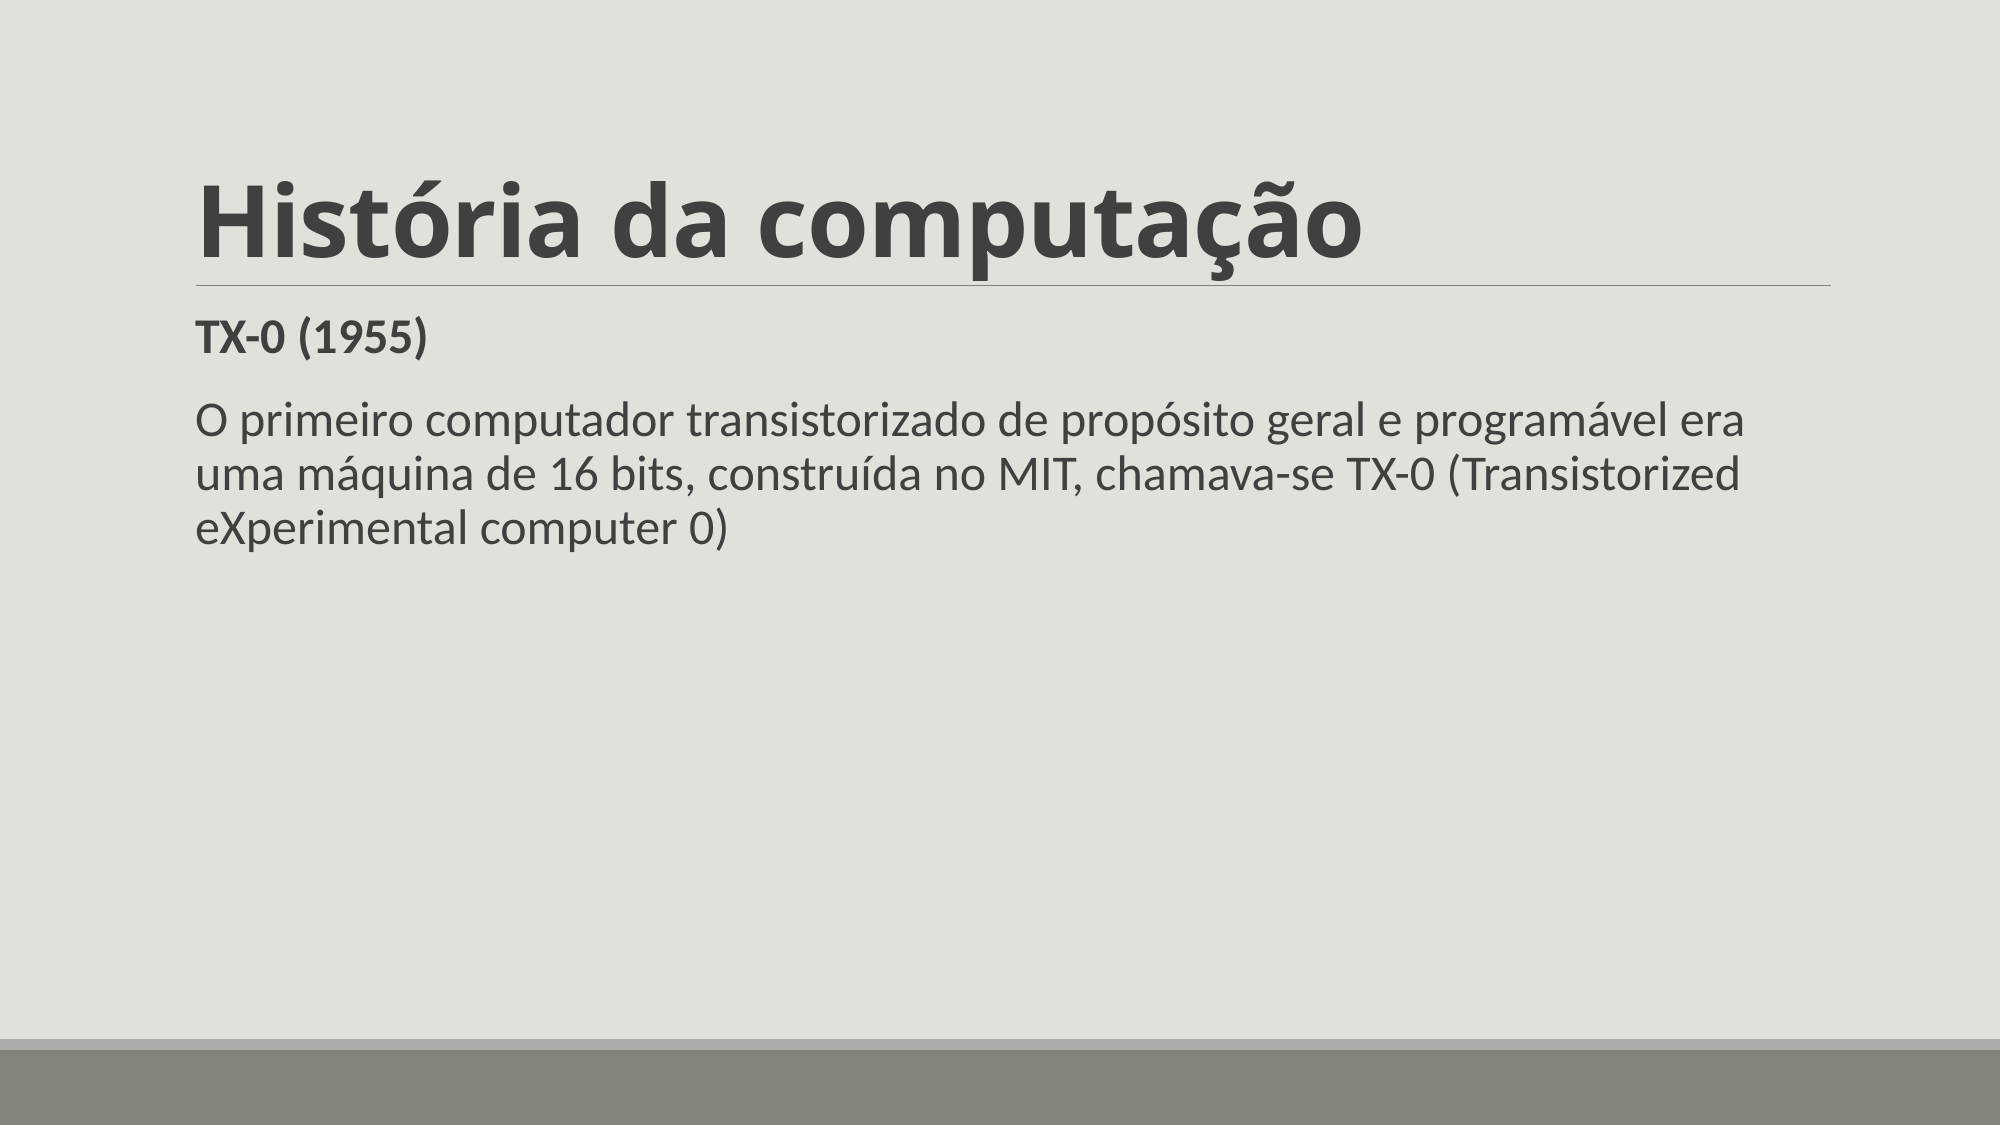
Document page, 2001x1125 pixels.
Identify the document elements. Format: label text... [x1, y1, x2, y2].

list TX-0 (1955) O primeiro computador transistorizado de propósito geral e programável era uma máquina de 16 bits, construída no MIT, chamava-se TX-0 (Transistorized eXperimental computer 0) [180, 302, 1830, 963]
title História da computação [180, 47, 1830, 285]
